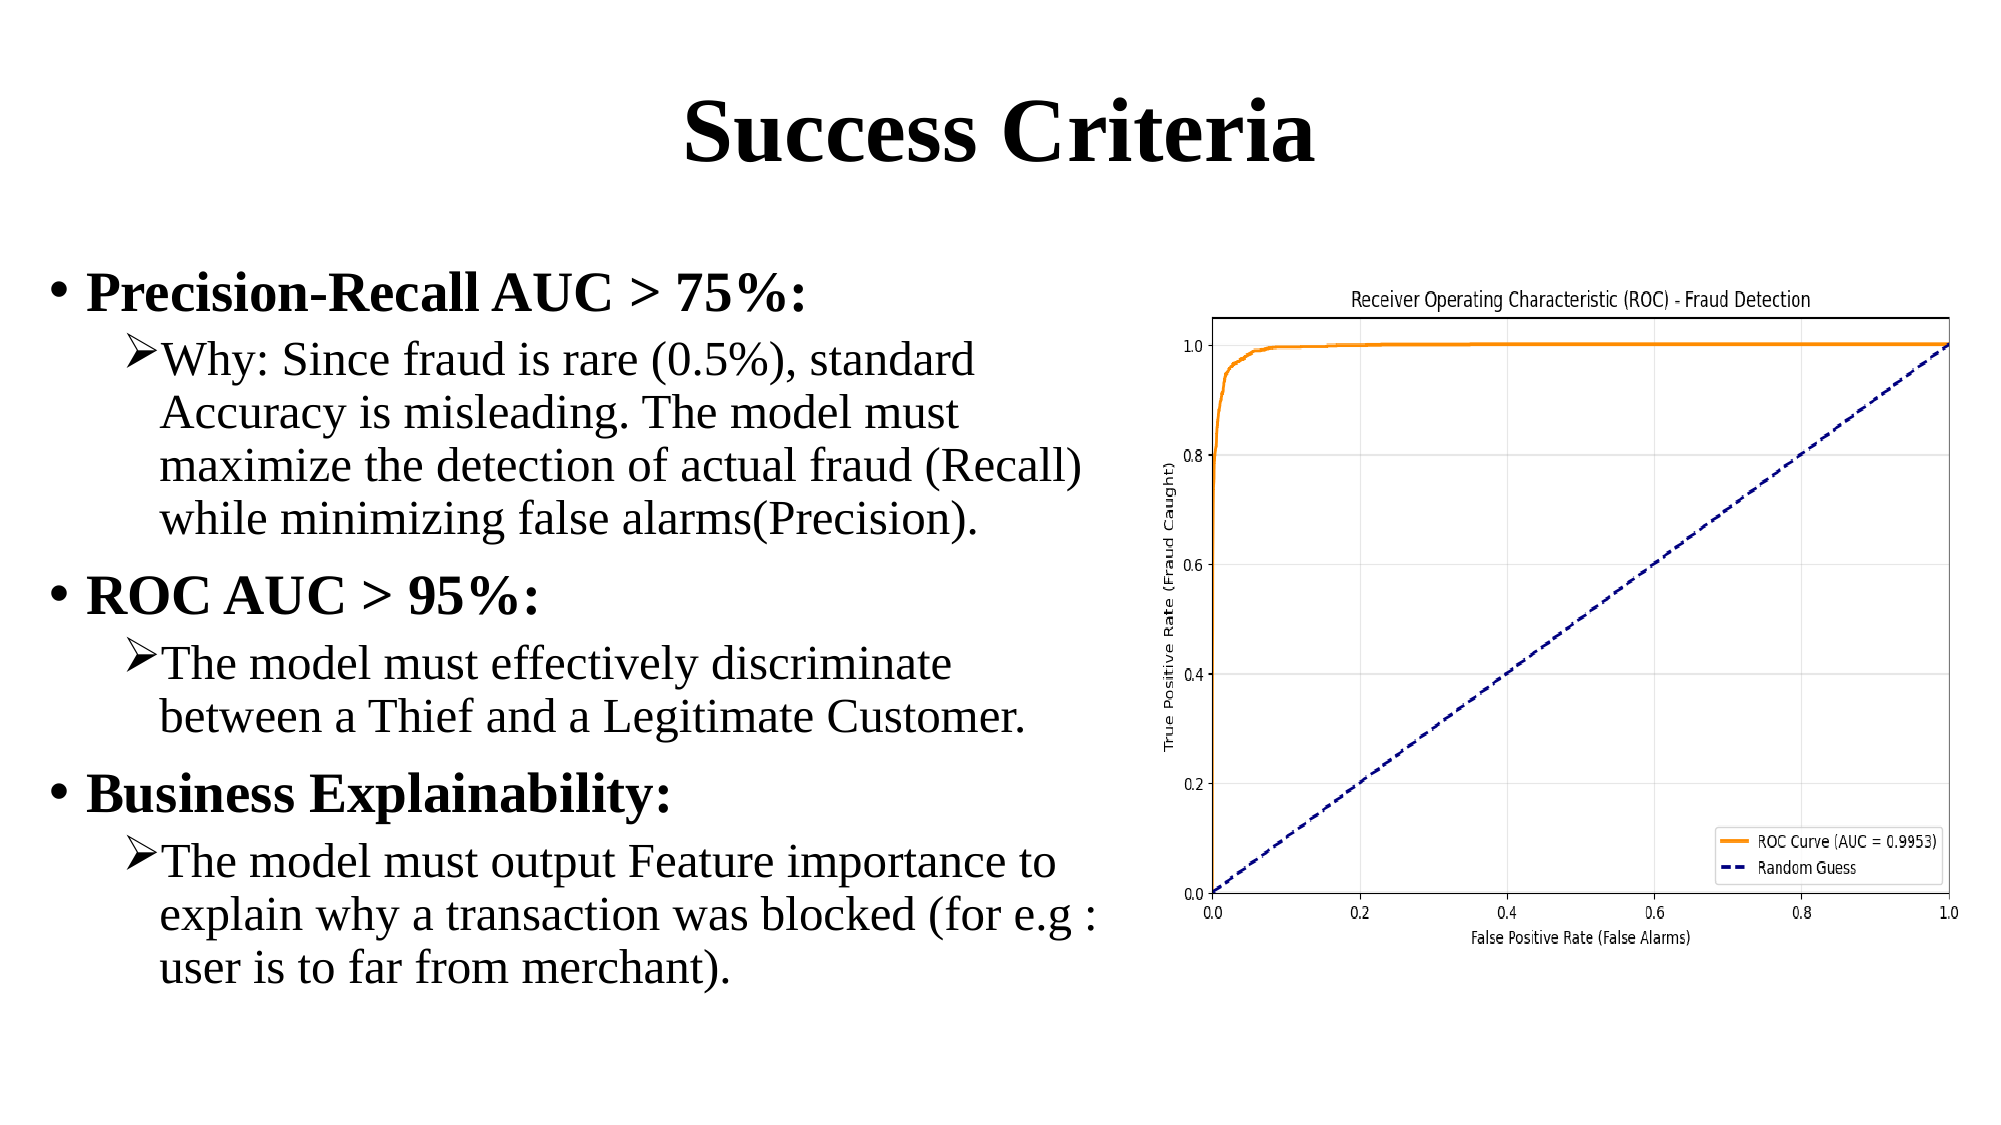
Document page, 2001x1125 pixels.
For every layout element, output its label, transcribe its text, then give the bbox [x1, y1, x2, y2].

picture [1154, 278, 1968, 959]
title Success Criteria [137, 59, 1863, 204]
list Precision-Recall AUC > 75%: Why: Since fraud is rare (0.5%), standard Accuracy is misleading. The model must maximize the detection of actual fraud (Recall) while minimizing false alarms(Precision). ROC AUC > 95%: The model must effectively discriminate between a Thief and a Legitimate Customer. Business Explainability: The model must output Feature importance to explain why a transaction was blocked (for e.g : user is to far from merchant). [34, 254, 1138, 1005]
